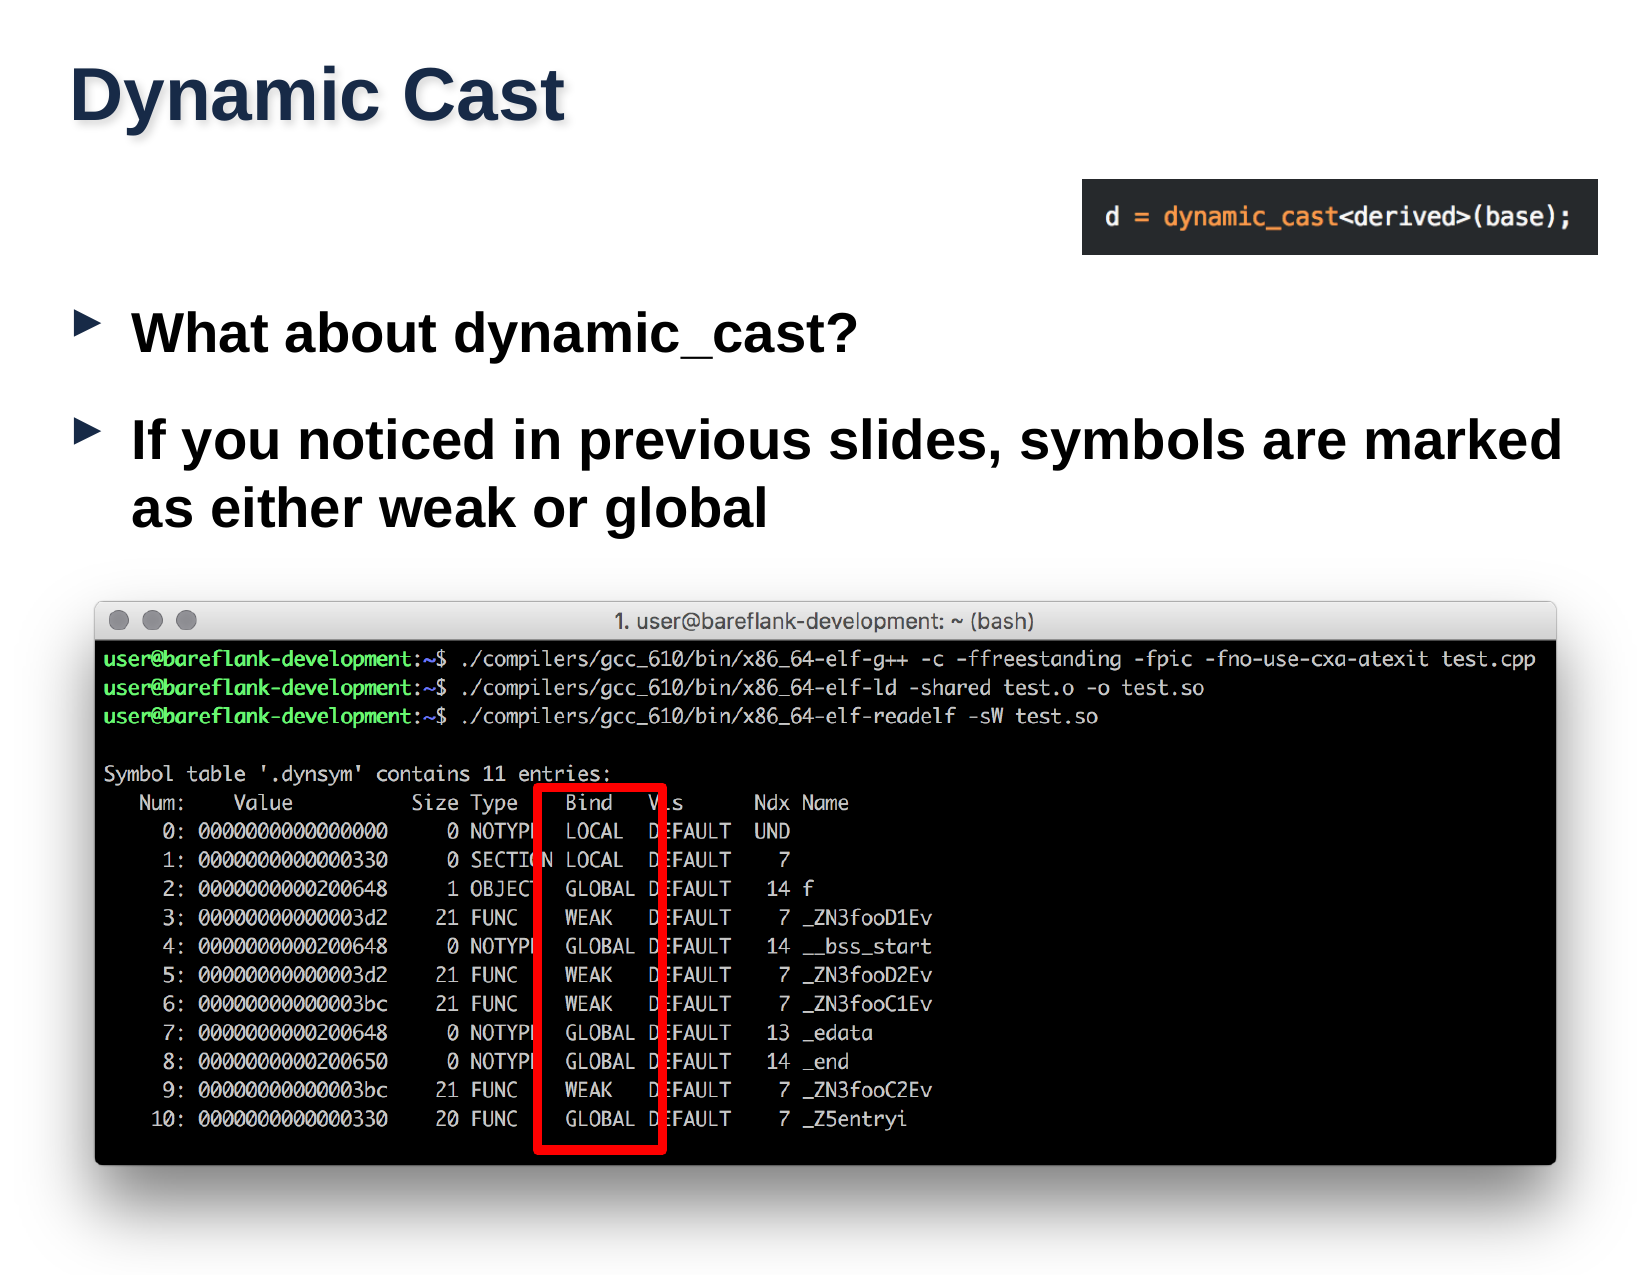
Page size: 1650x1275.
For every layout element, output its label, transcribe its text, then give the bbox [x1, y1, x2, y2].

picture [1082, 179, 1598, 256]
list What about dynamic_cast? If you noticed in previous slides, symbols are marked as either weak or global [52, 287, 1598, 544]
list Dynamic Cast [52, 34, 1188, 148]
picture [0, 547, 1650, 1275]
